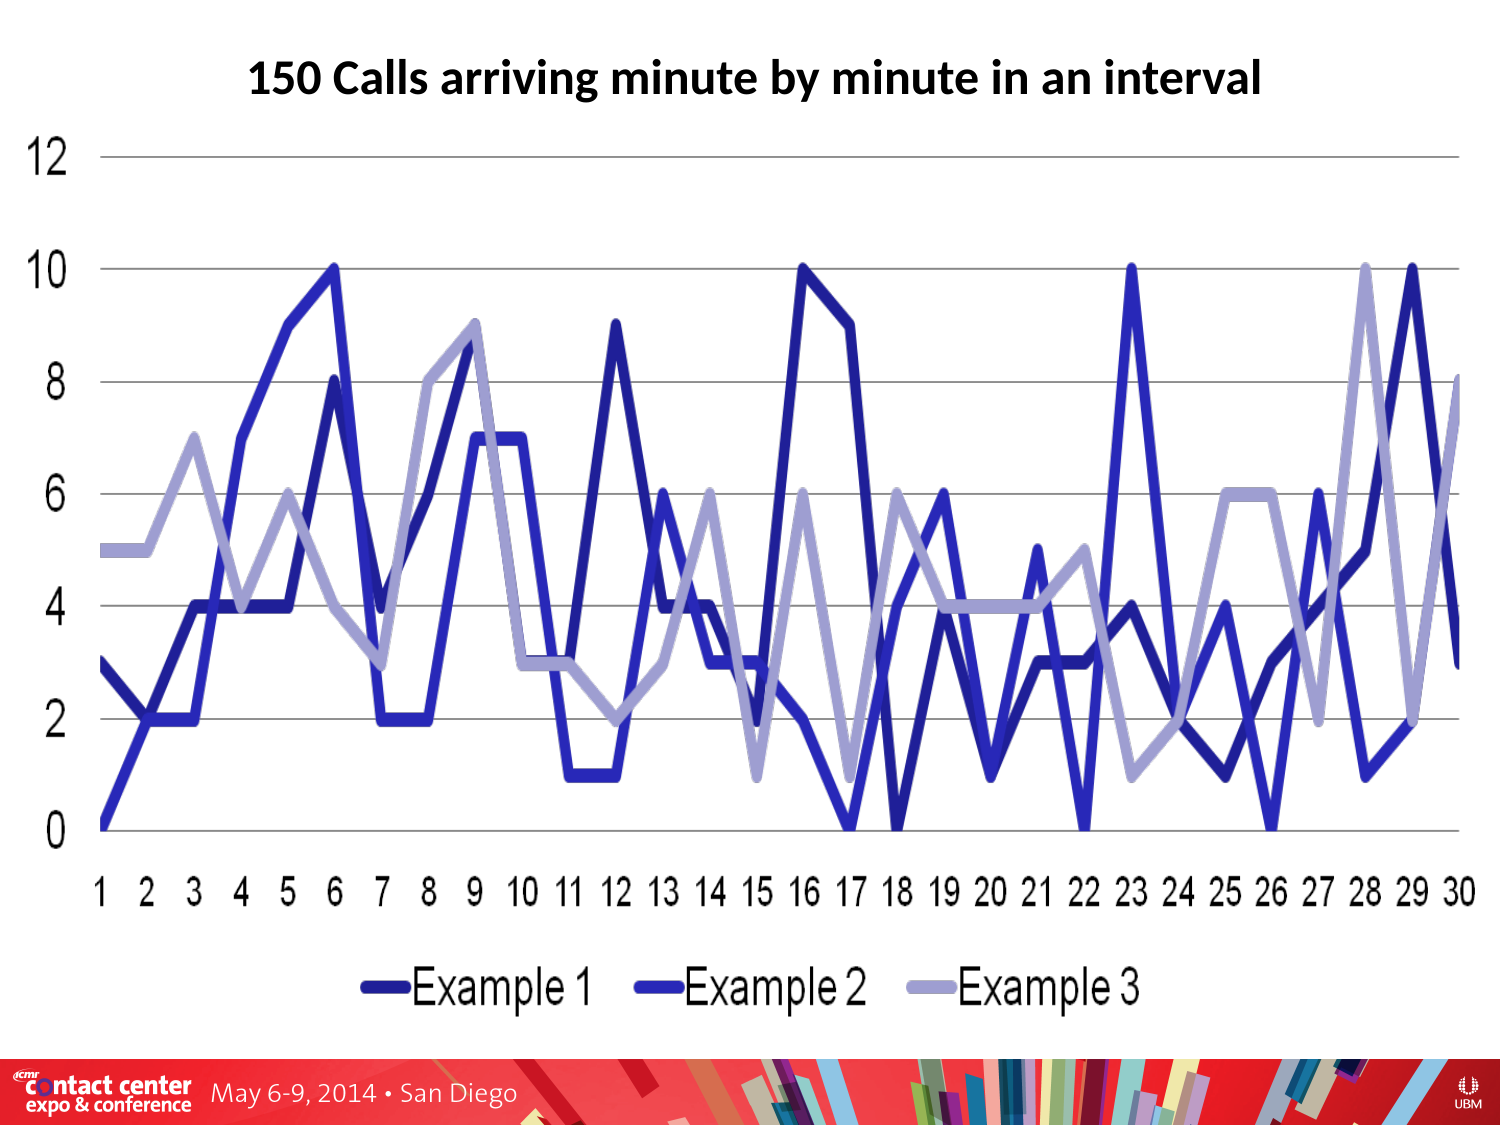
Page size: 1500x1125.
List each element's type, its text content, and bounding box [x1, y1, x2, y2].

picture [0, 0, 1500, 112]
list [0, 112, 1500, 1044]
picture [0, 1044, 1500, 1125]
text_box 150 Calls arriving minute by minute in an interval [99, 37, 1410, 110]
